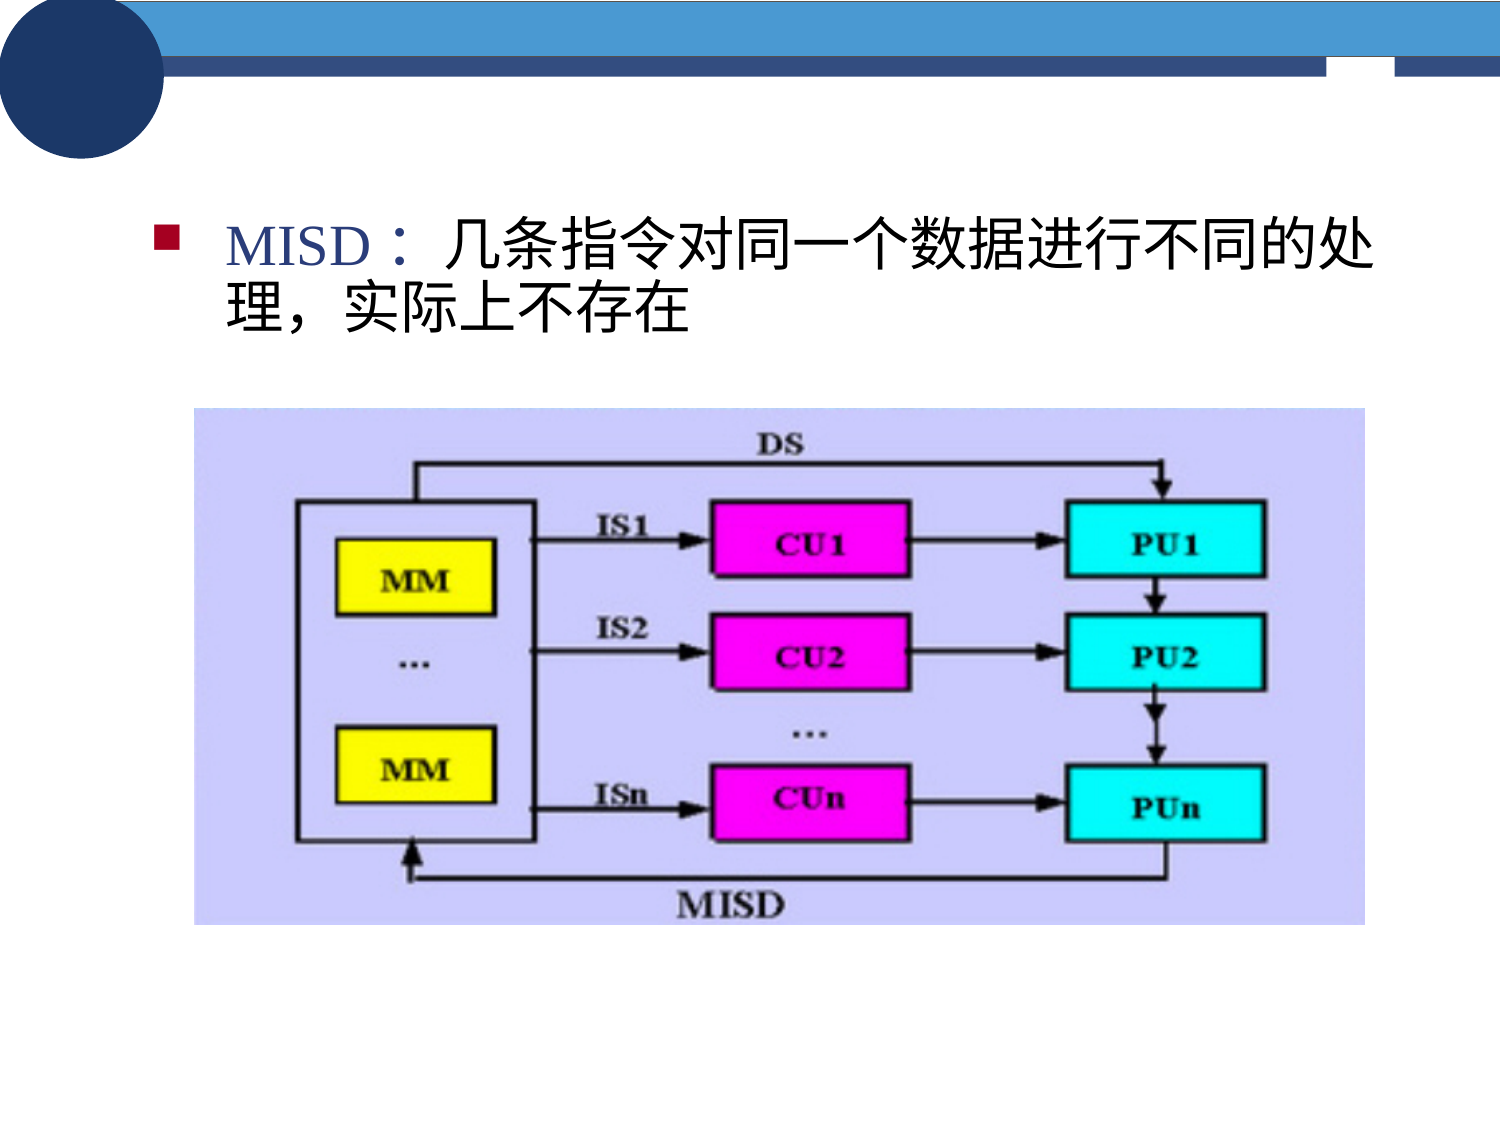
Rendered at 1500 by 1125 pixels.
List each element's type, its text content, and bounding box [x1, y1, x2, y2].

list MISD：几条指令对同一个数据进行不同的处理，实际上不存在 [135, 207, 1411, 374]
picture [194, 408, 1365, 925]
